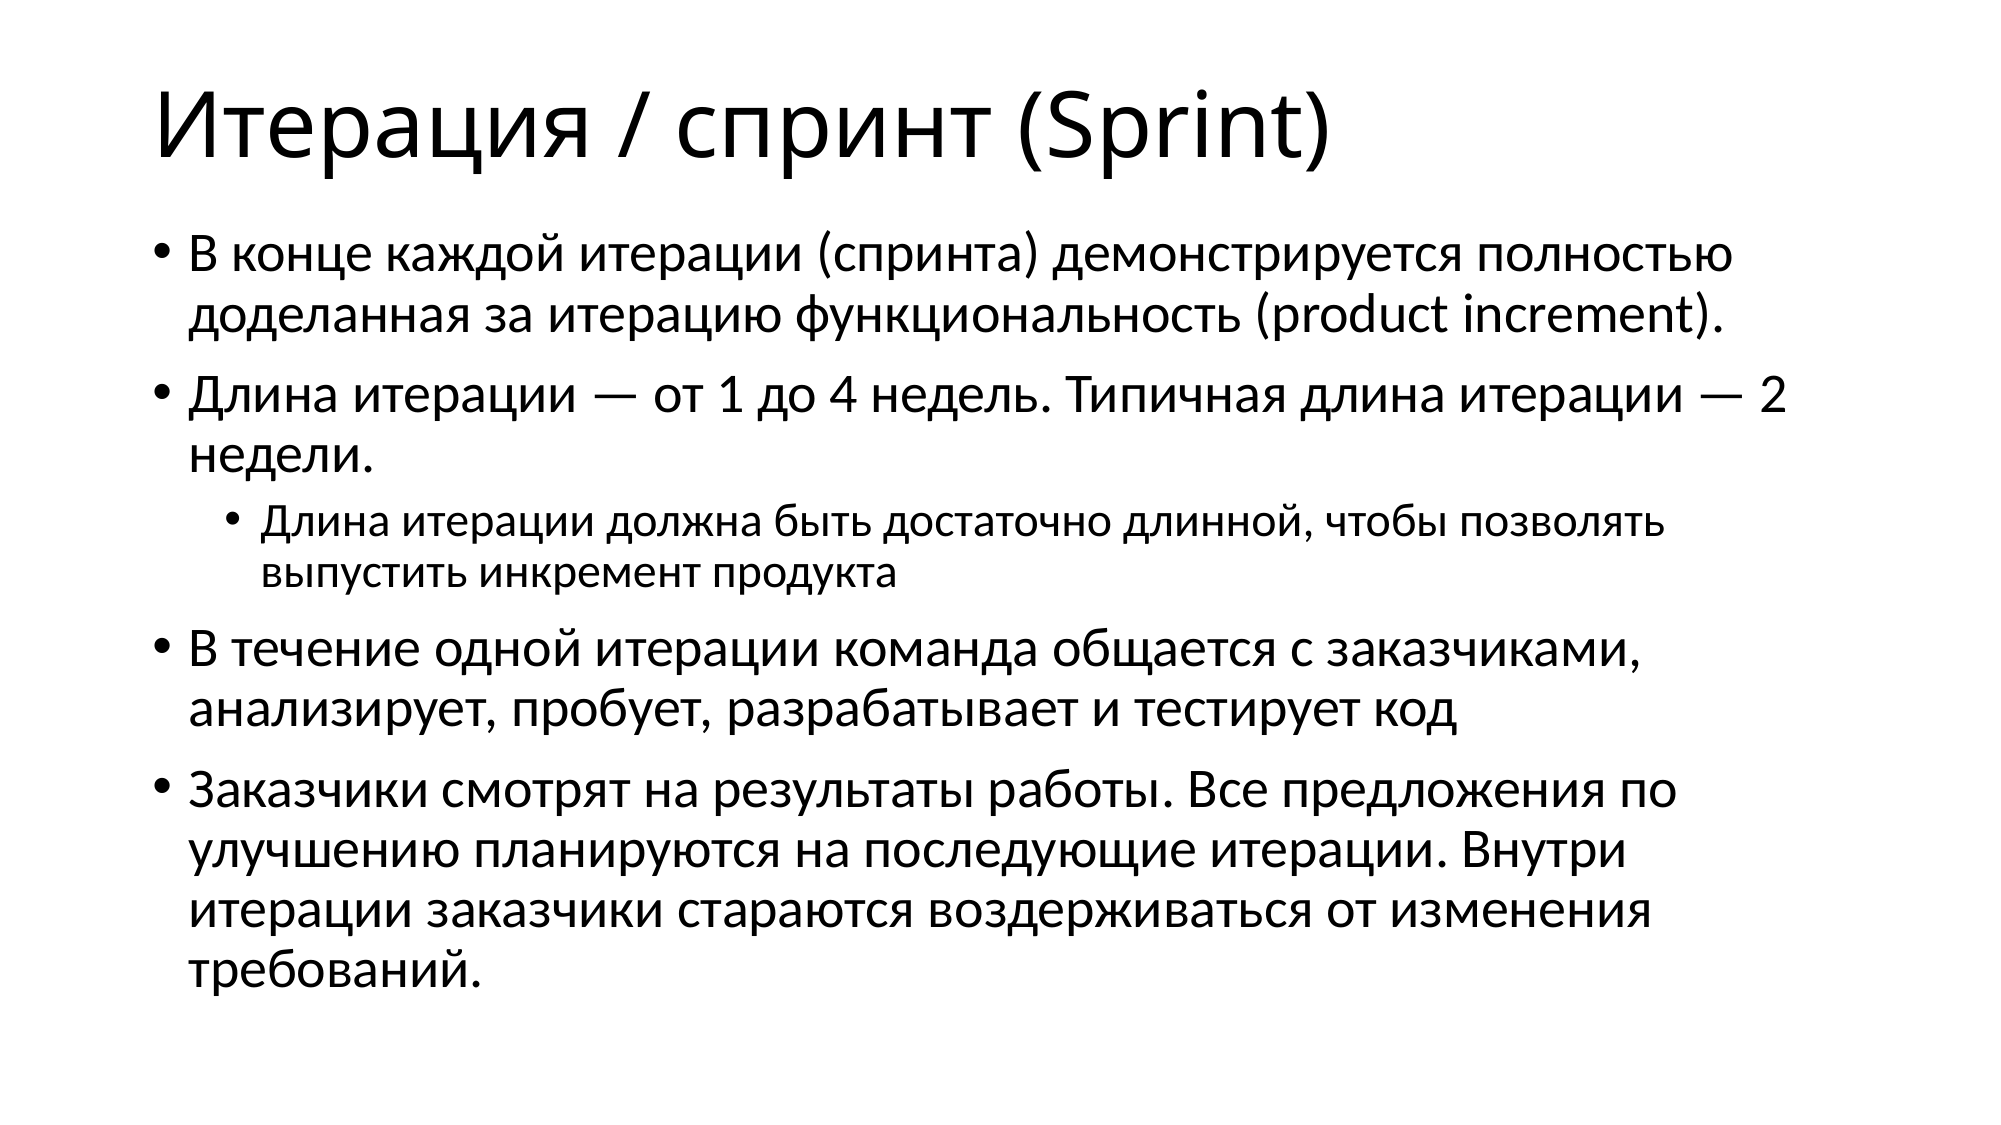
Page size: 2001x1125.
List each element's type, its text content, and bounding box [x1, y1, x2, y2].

list В конце каждой итерации (спринта) демонстрируется полностью доделанная за итерацию функциональность (product increment). Длина итерации — от 1 до 4 недель. Типичная длина итерации — 2 недели. Длина итерации должна быть достаточно длинной, чтобы позволять выпустить инкремент продукта В течение одной итерации команда общается с заказчиками, анализирует, пробует, разрабатывает и тестирует код Заказчики смотрят на результаты работы. Все предложения по улучшению планируются на последующие итерации. Внутри итерации заказчики стараются воздерживаться от изменения требований. [137, 216, 1863, 1014]
title Итерация / спринт (Sprint) [137, 59, 1863, 196]
